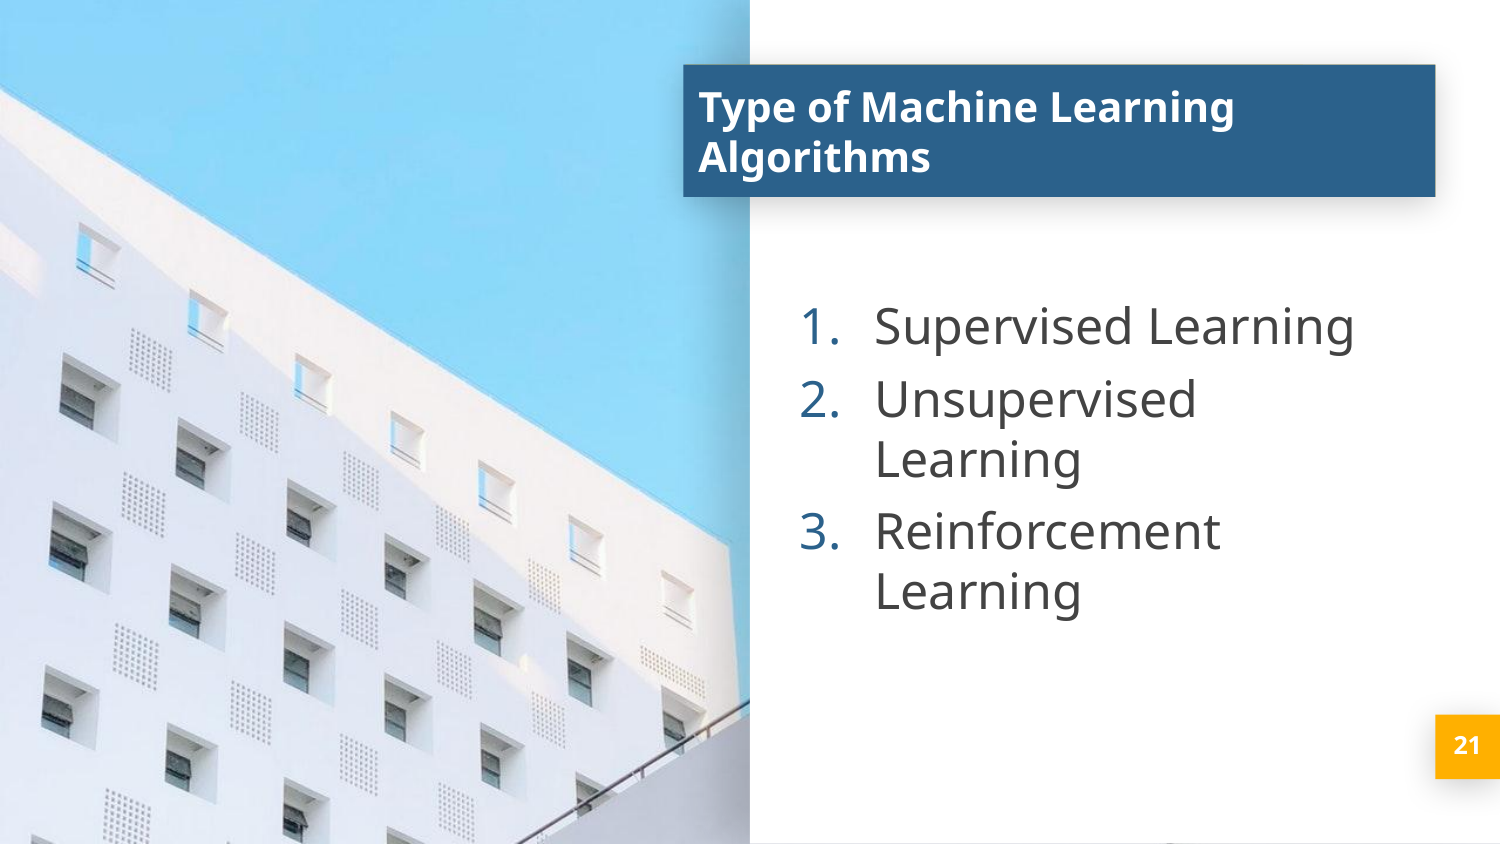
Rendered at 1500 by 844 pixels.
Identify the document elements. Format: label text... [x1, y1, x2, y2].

picture [0, 0, 749, 844]
text_box Type of Machine Learning Algorithms [683, 64, 1436, 197]
list Supervised Learning Unsupervised Learning Reinforcement Learning [784, 279, 1404, 632]
slide_number 21 [1435, 714, 1500, 780]
